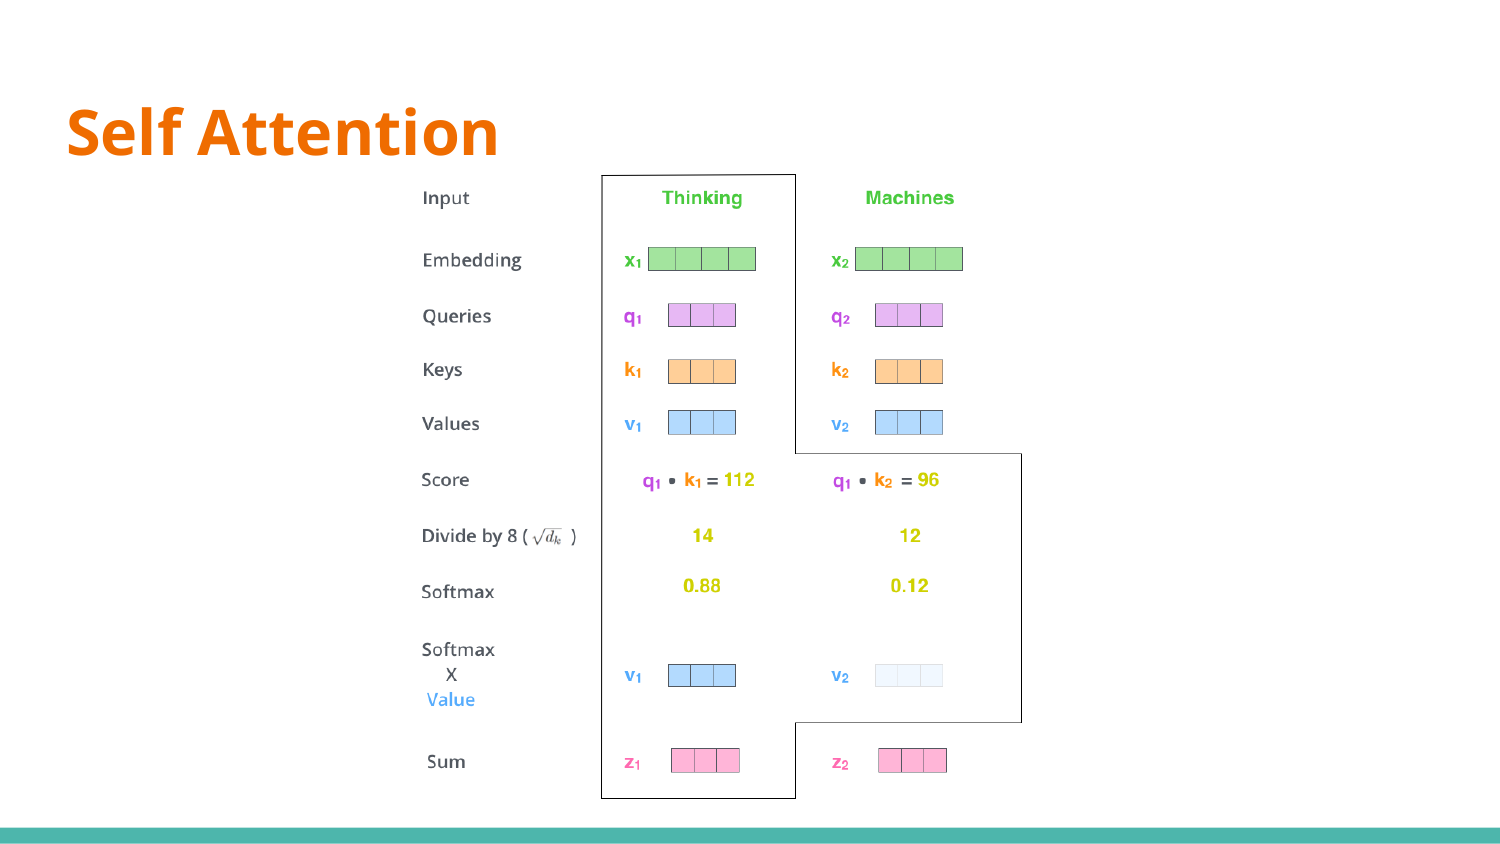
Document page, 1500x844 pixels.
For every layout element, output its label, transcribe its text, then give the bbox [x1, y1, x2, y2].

title Self Attention [51, 72, 1449, 189]
picture [390, 165, 1069, 811]
